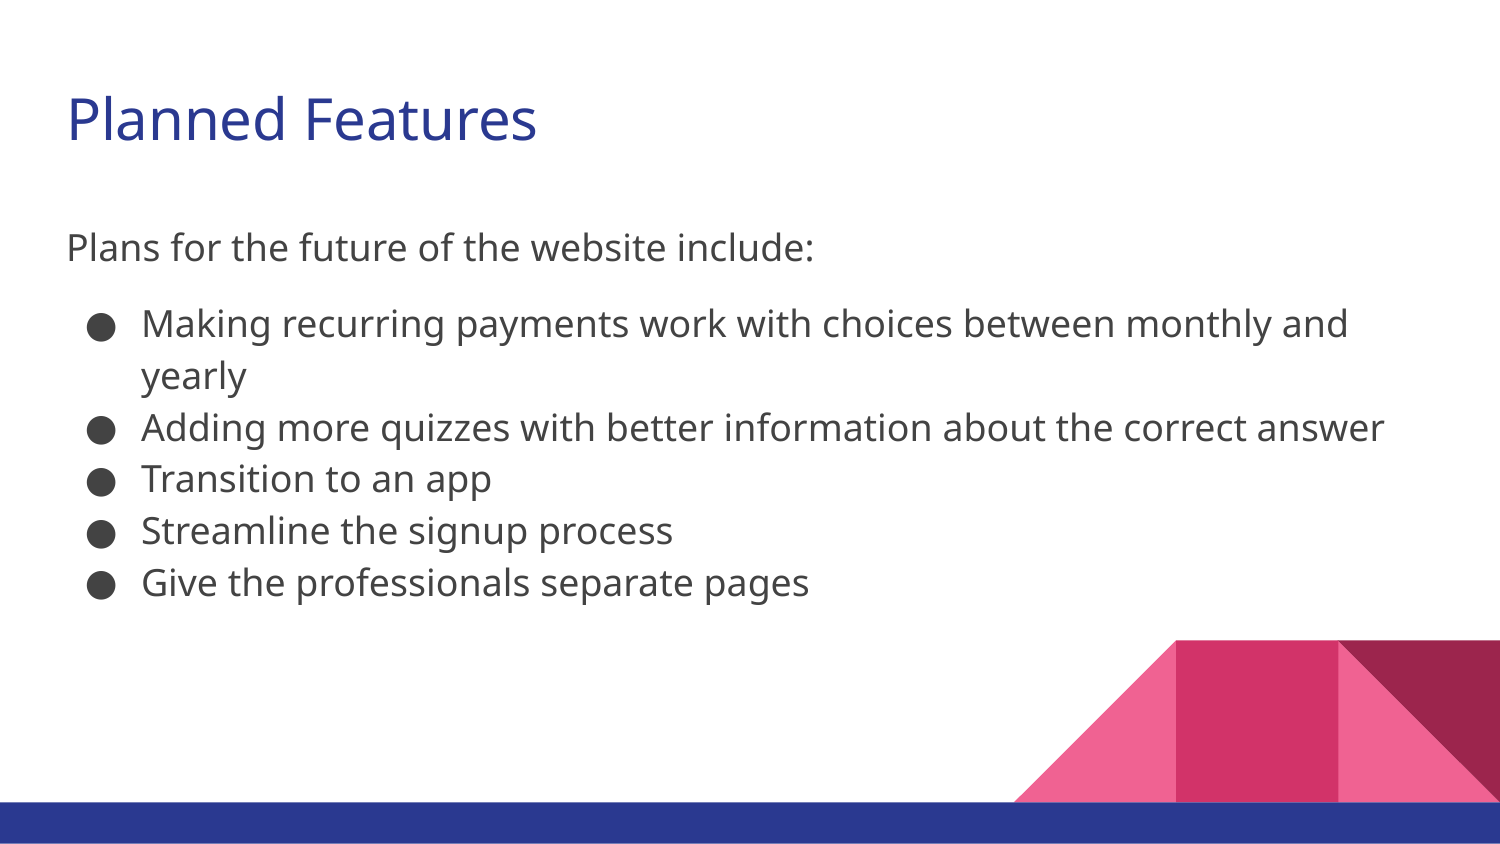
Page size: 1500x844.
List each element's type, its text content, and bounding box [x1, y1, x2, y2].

title Planned Features [51, 67, 1449, 167]
list Plans for the future of the website include: Making recurring payments work with choices between monthly and yearly Adding more quizzes with better information about the correct answer Transition to an app Streamline the signup process Give the professionals separate pages [51, 201, 1449, 750]
